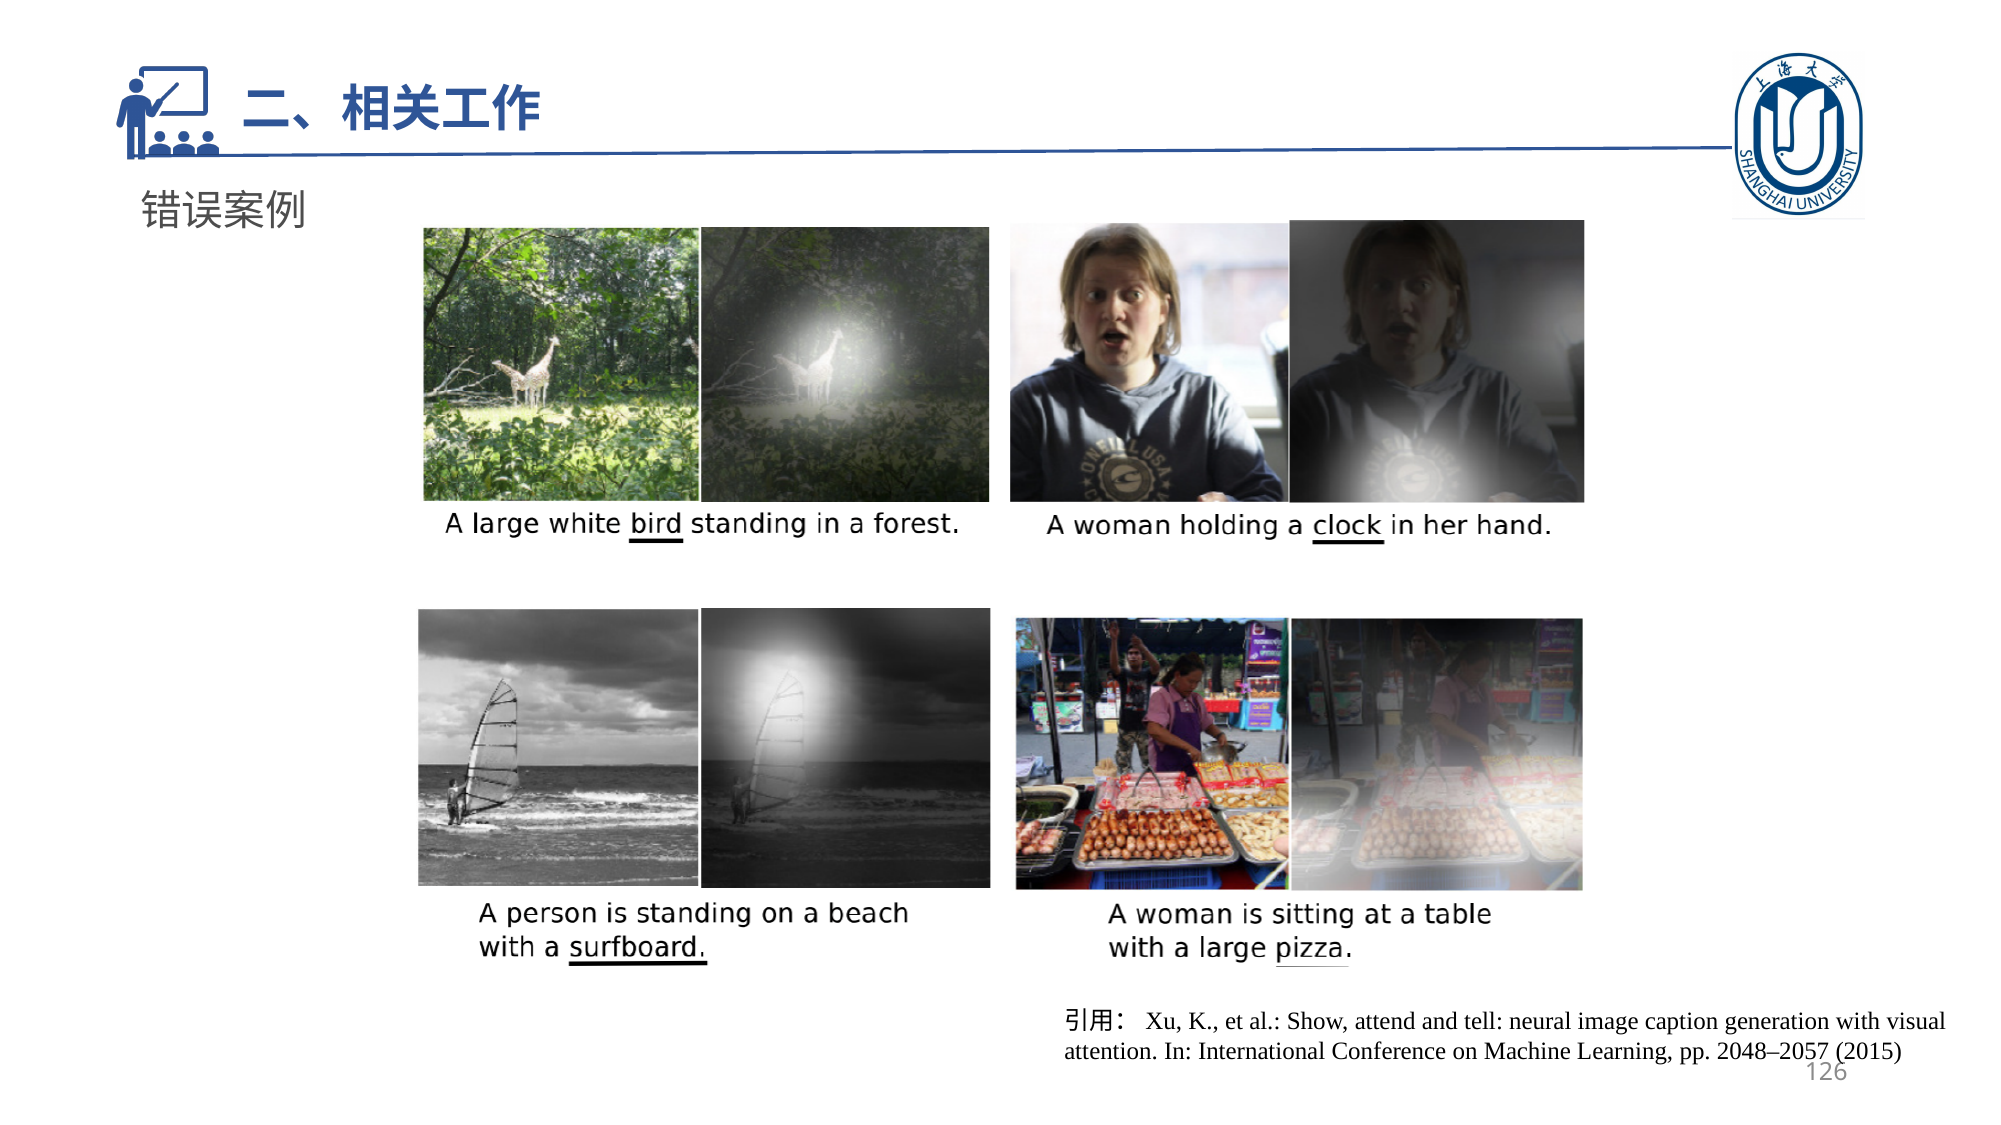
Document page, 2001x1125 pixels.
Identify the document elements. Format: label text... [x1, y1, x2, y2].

picture [1732, 51, 1865, 220]
picture [110, 54, 226, 170]
text_box 引用：Xu, K., et al.: Show, attend and tell: neural image caption generation with visual attention. In: International Conference on Machine Learning, pp. 2048–2057 (2015) [1049, 996, 1972, 1072]
text_box 错误案例 [125, 176, 1143, 242]
title 二、相关工作 [225, 75, 1733, 146]
slide_number 126 [1412, 1072, 1863, 1103]
picture [405, 217, 1595, 967]
